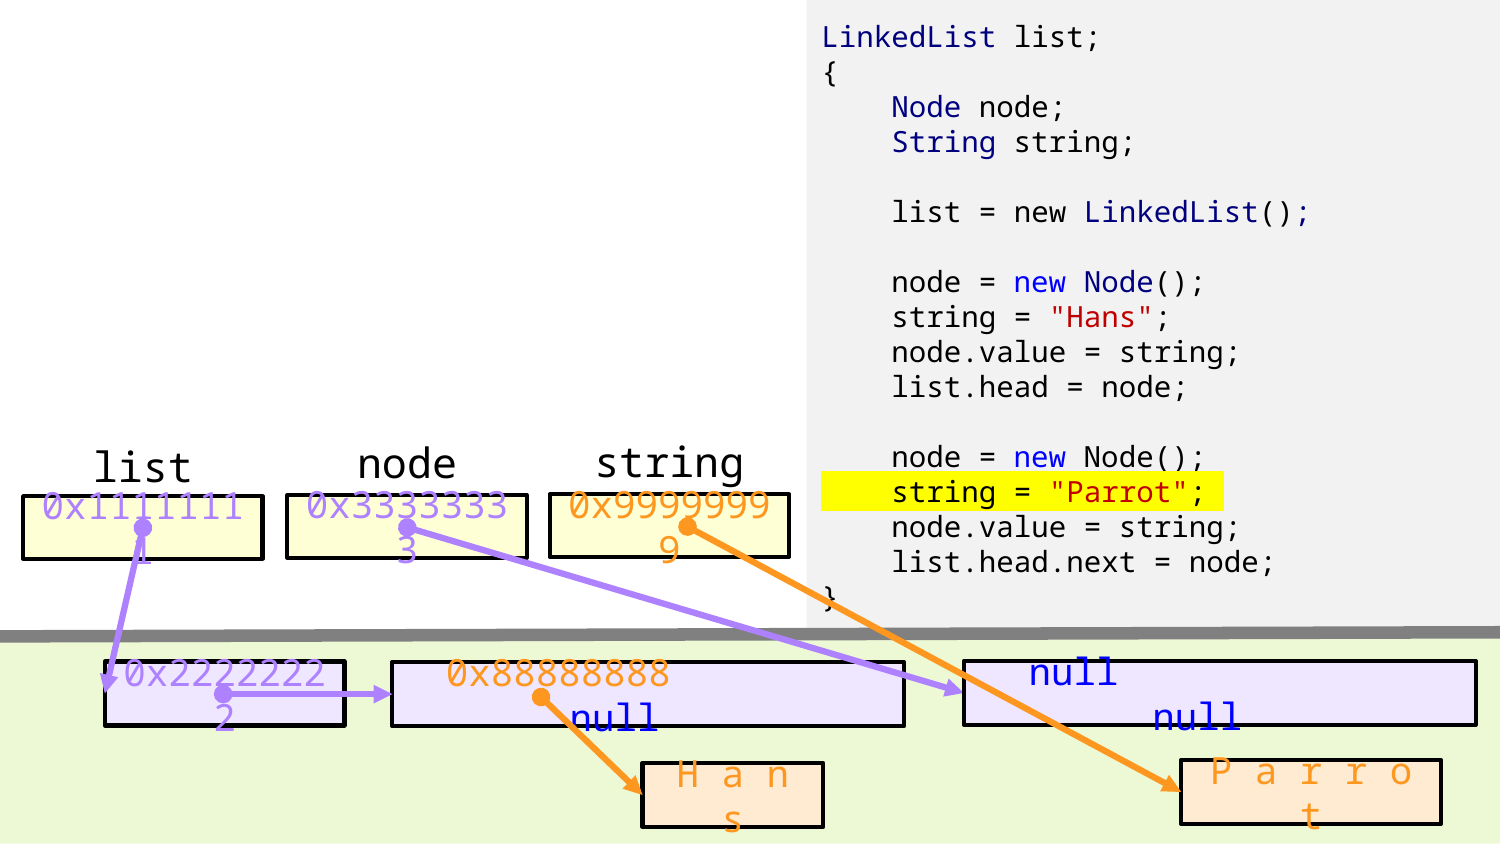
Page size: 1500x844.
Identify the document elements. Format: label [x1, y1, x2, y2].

text_box [0, 0, 1500, 844]
